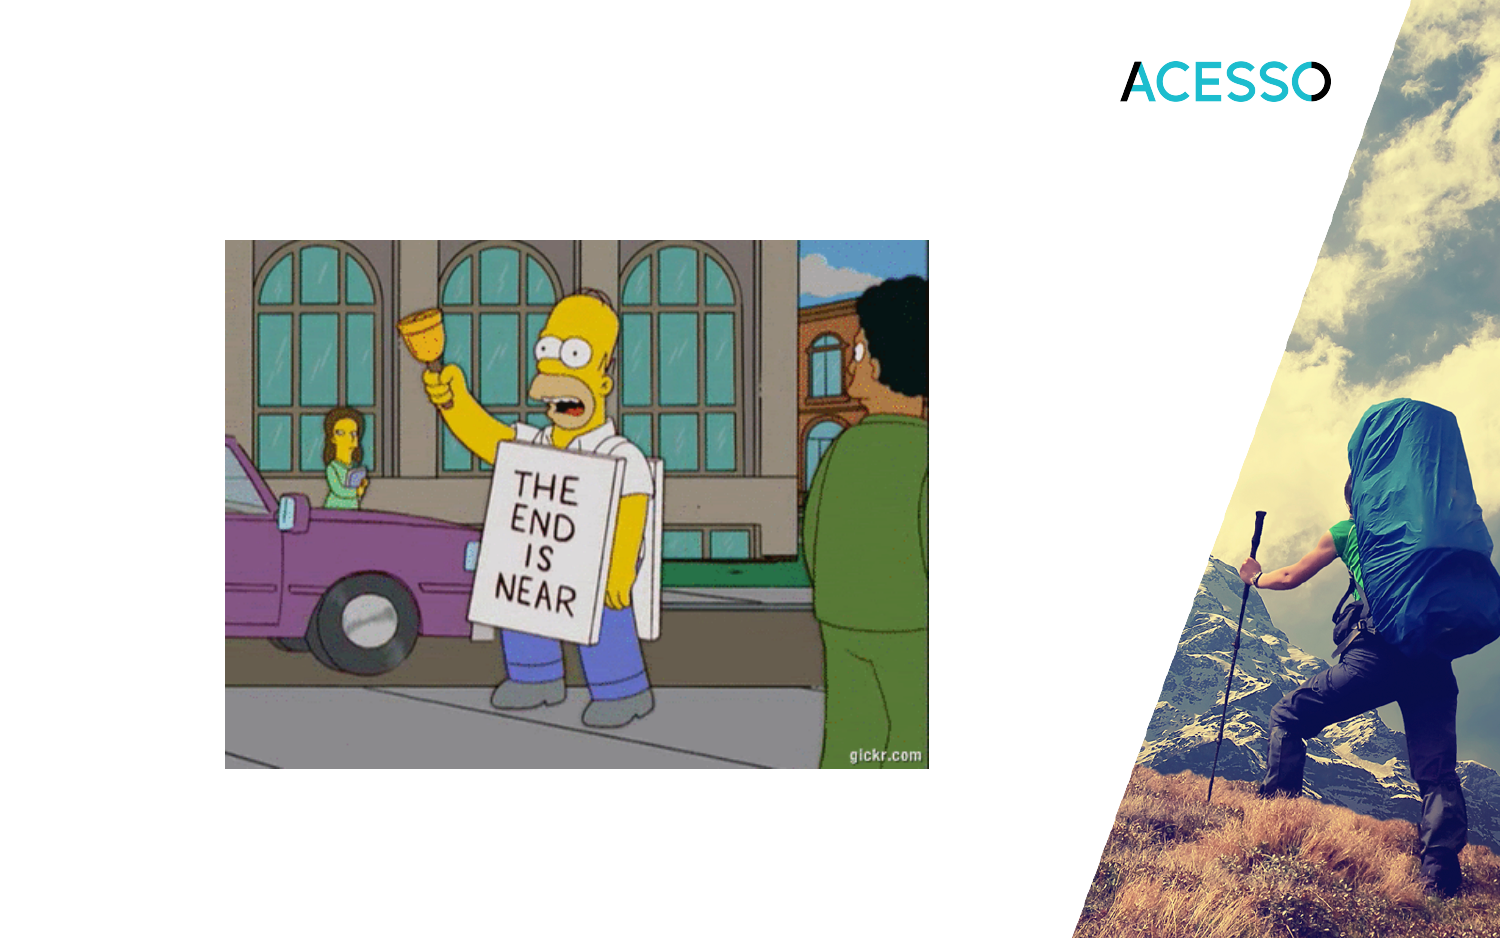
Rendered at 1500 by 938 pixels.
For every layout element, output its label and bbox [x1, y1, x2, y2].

list [225, 240, 929, 769]
picture [0, 0, 1500, 938]
